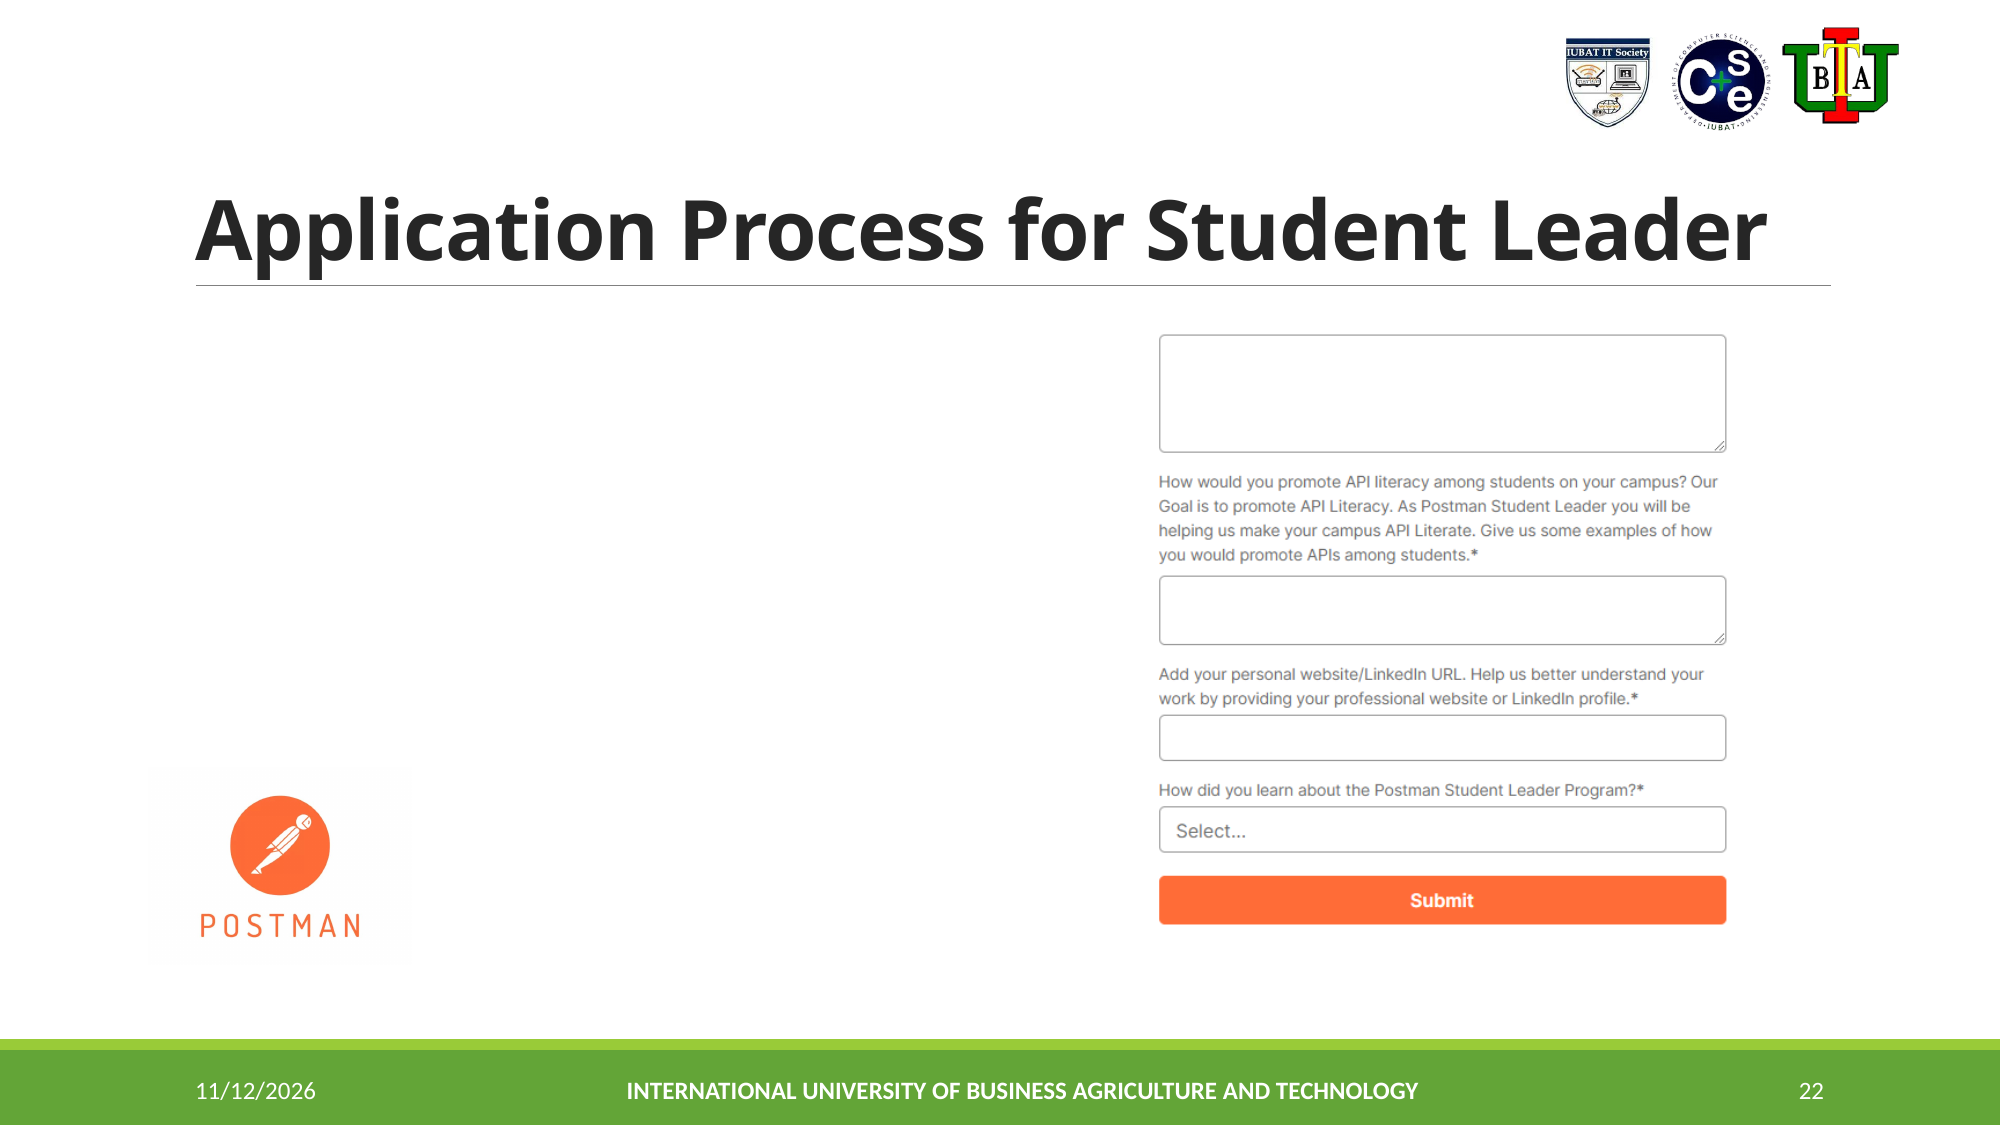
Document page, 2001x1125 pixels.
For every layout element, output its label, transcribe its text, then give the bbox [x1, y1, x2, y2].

title Application Process for Student Leader [180, 47, 1830, 285]
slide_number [180, 1059, 541, 1120]
picture [1549, 20, 1667, 138]
picture [1781, 27, 1899, 131]
footer International University Of Business Agriculture and Technology [541, 1059, 1505, 1120]
slide_number 22 [1624, 1059, 1840, 1120]
picture [148, 303, 1768, 1008]
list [1674, 23, 1780, 139]
